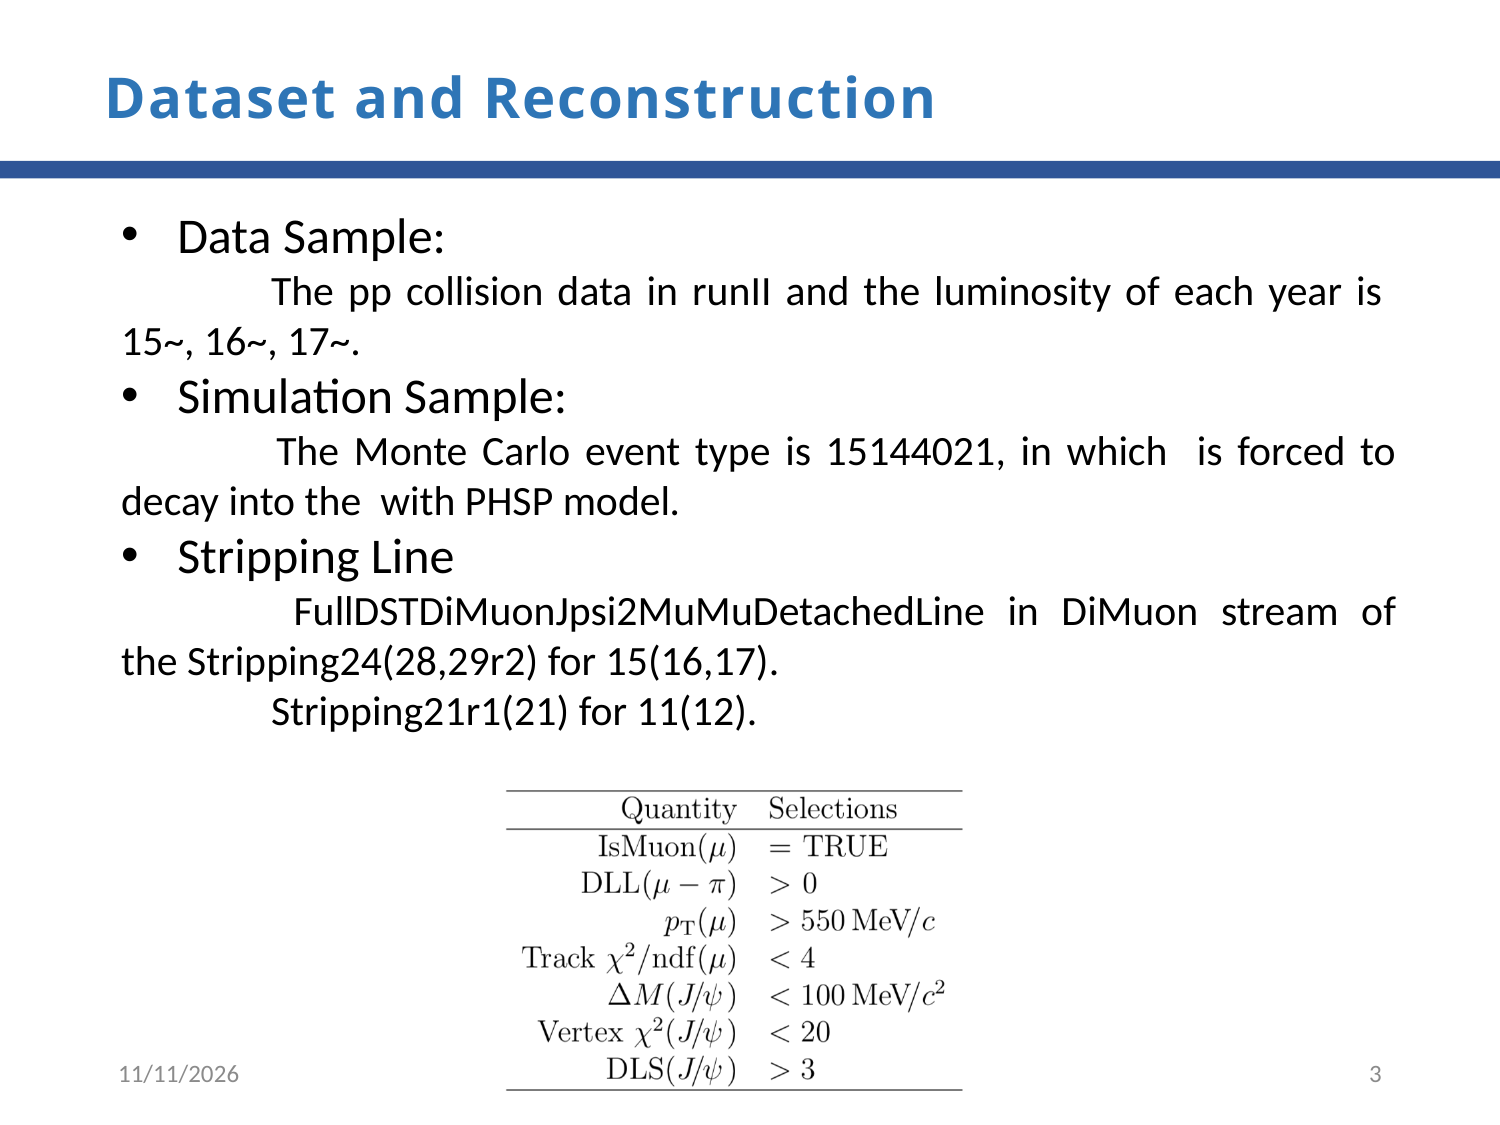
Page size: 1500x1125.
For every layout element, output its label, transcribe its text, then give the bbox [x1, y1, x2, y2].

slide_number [103, 1042, 419, 1103]
picture [419, 783, 1060, 1103]
slide_number 3 [1060, 1042, 1397, 1103]
text_box Dataset and Reconstruction [90, 54, 952, 137]
text_box [0, 160, 1500, 179]
